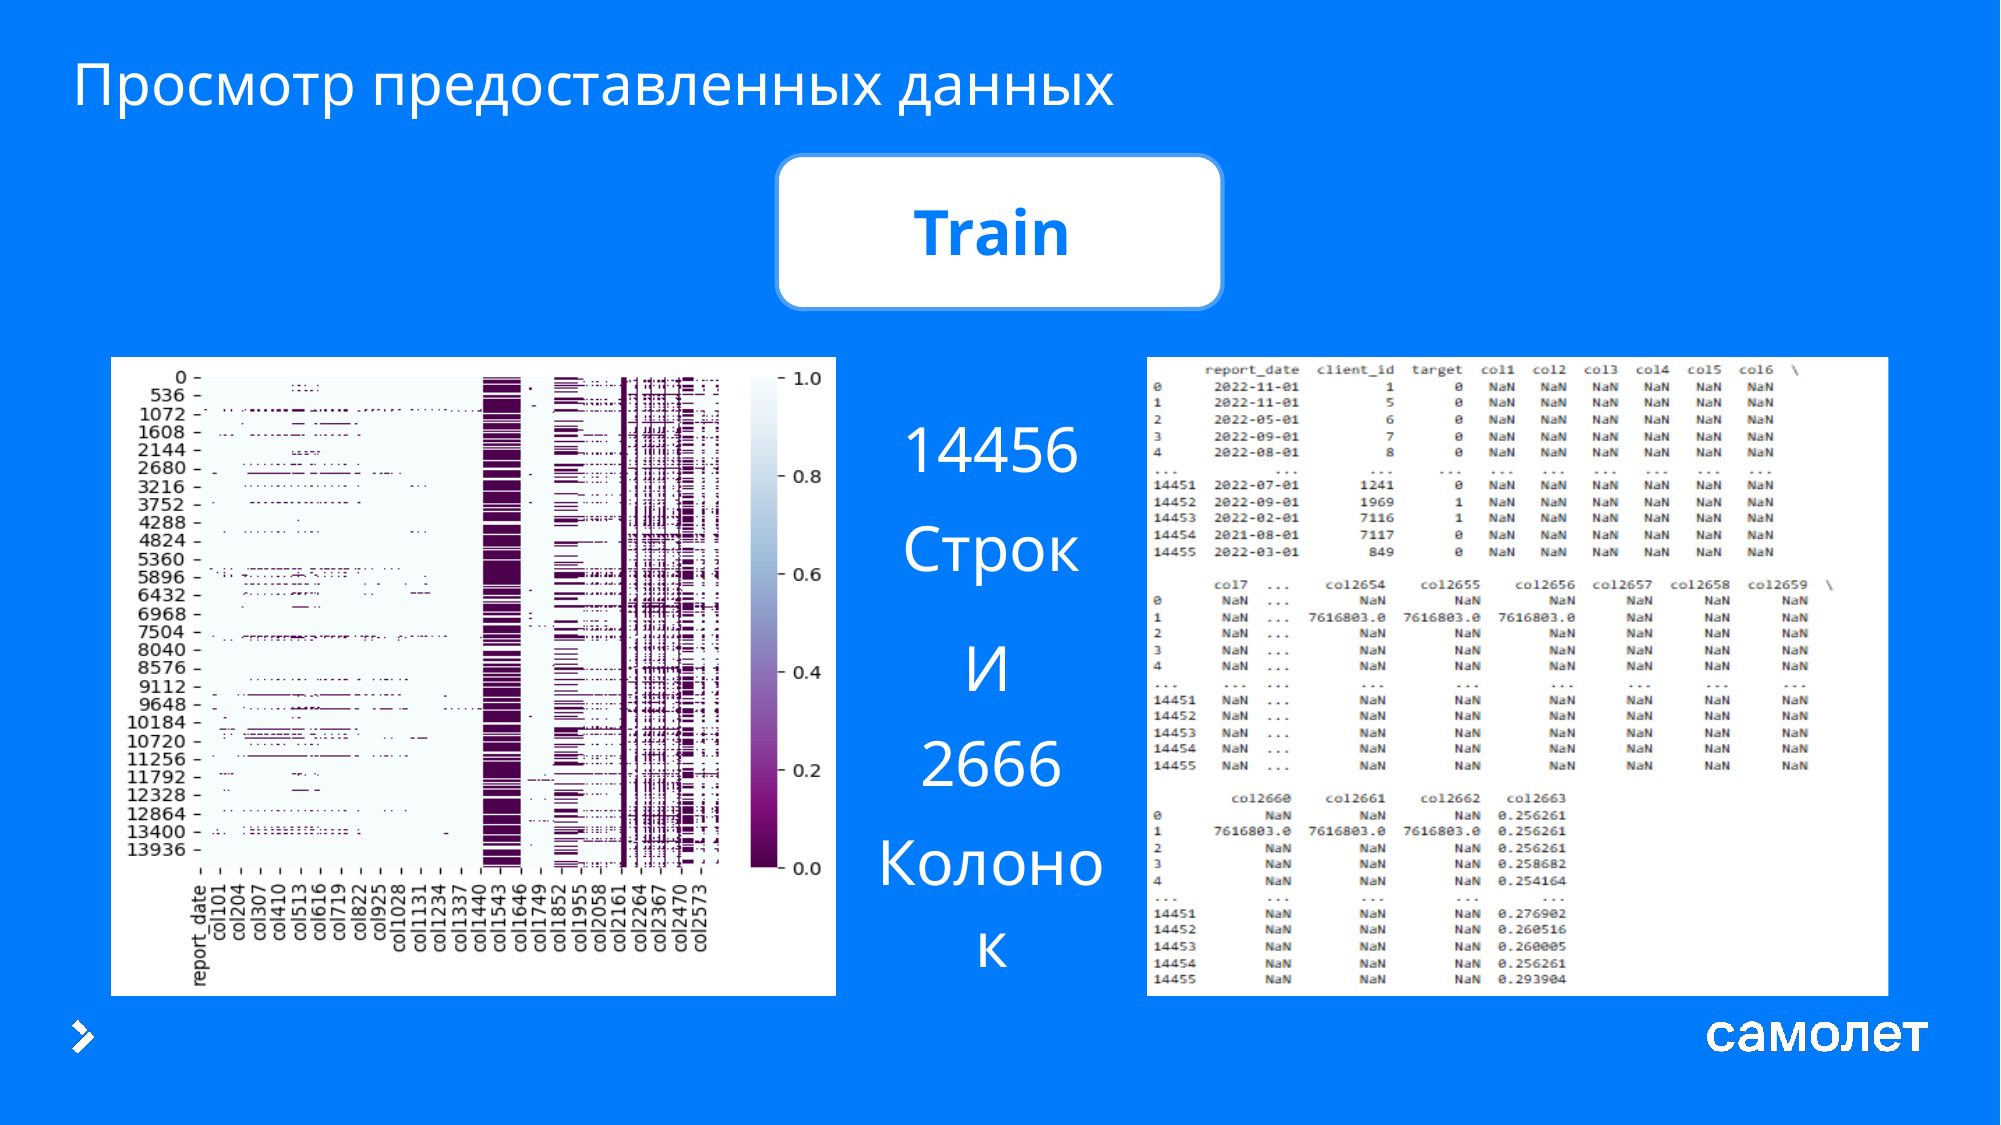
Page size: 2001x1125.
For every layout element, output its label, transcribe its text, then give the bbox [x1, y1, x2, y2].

text_box 2666 Колонок [852, 707, 1131, 989]
text_box Train [905, 177, 1094, 277]
picture [111, 357, 837, 996]
text_box 14456 Строк [837, 395, 1146, 592]
picture [1707, 1021, 1928, 1052]
text_box И [946, 613, 1028, 713]
picture [72, 1020, 94, 1053]
title Просмотр предоставленных данных [72, 54, 1928, 163]
picture [1146, 357, 1889, 996]
text_box [776, 154, 1223, 310]
